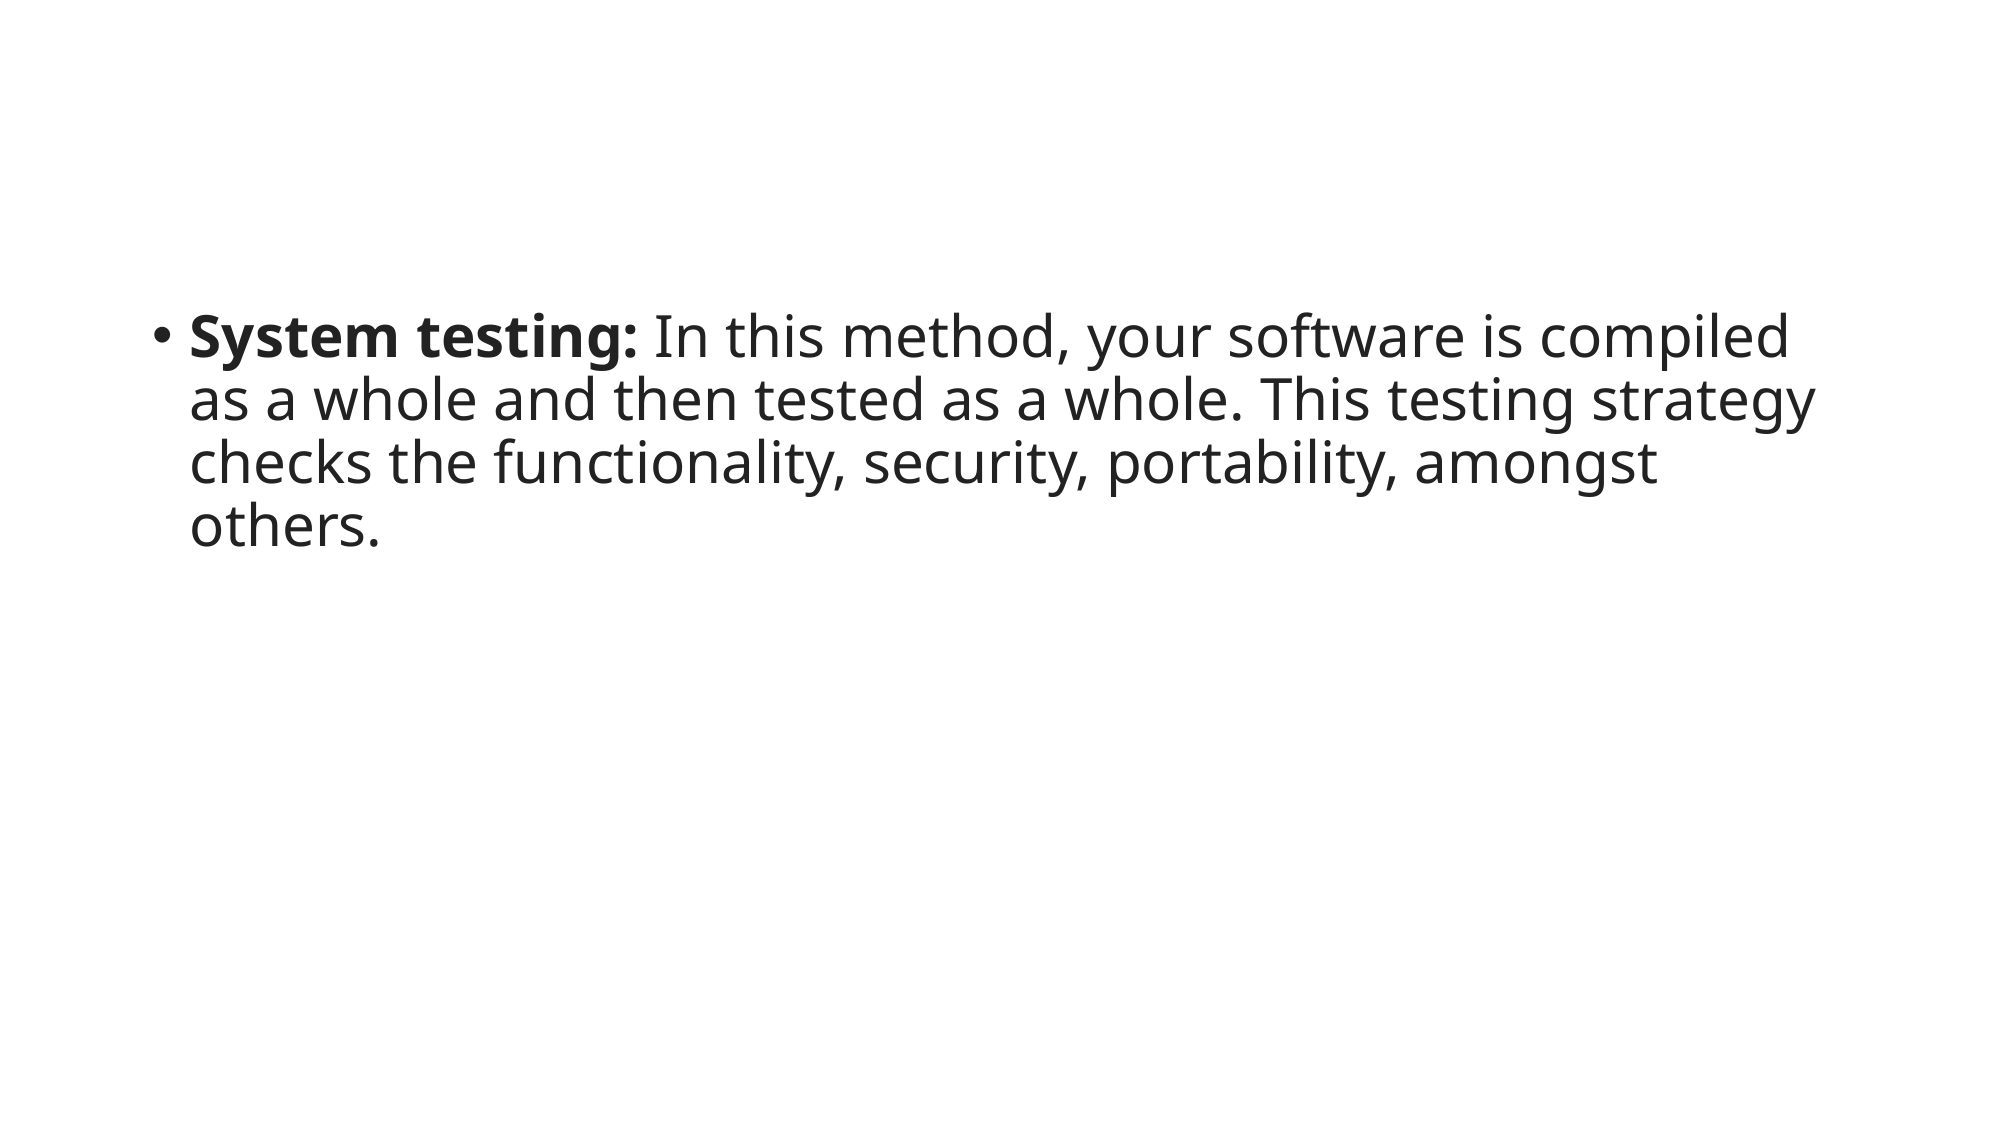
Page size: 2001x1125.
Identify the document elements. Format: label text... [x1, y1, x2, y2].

list System testing: In this method, your software is compiled as a whole and then tested as a whole. This testing strategy checks the functionality, security, portability, amongst others. [137, 299, 1863, 1014]
